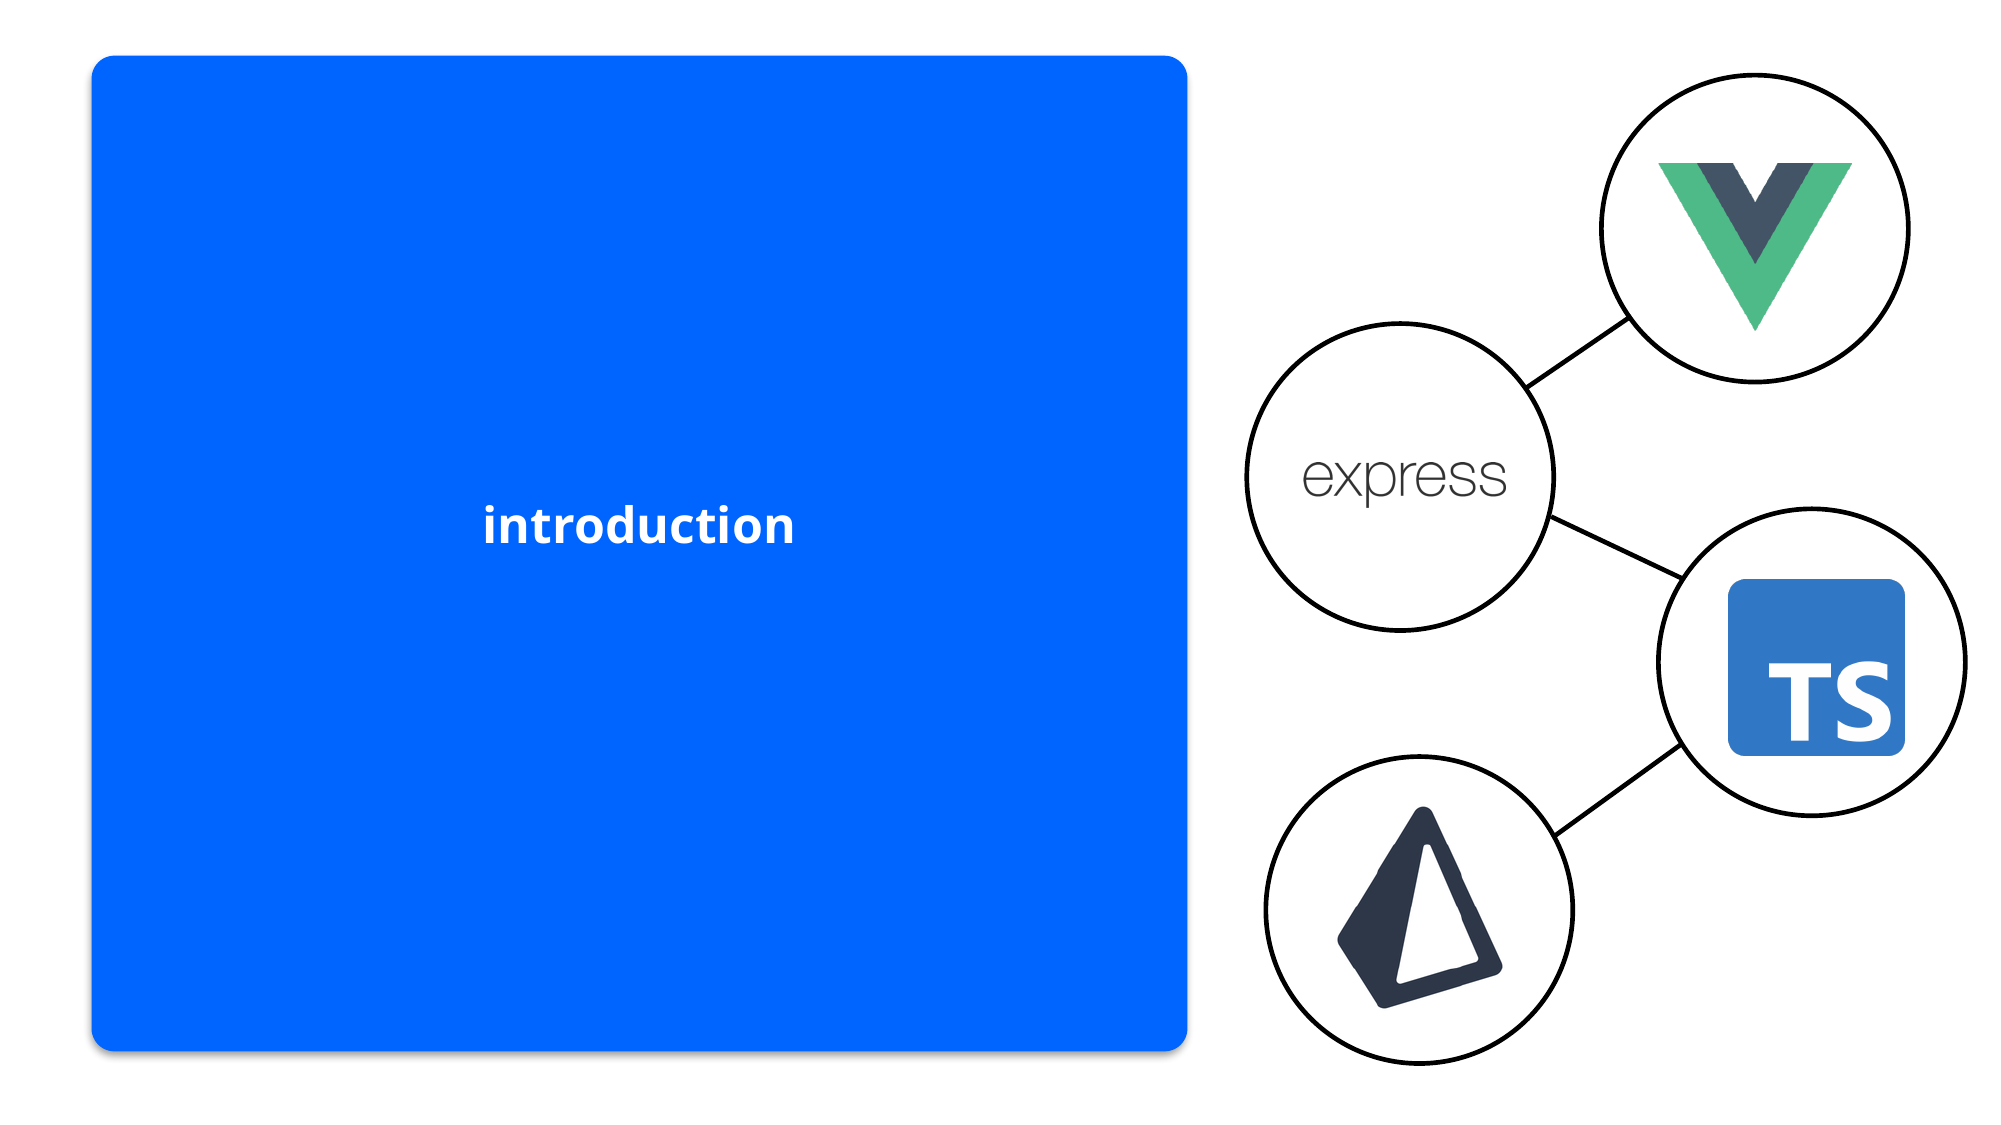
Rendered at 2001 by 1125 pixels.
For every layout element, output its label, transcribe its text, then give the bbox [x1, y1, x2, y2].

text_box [1551, 516, 1684, 579]
text_box [1332, 755, 1506, 782]
text_box introduction [90, 54, 1189, 1053]
text_box [1600, 74, 1910, 384]
text_box [1245, 322, 1555, 632]
text_box [1545, 820, 1574, 1000]
text_box [1264, 821, 1293, 1000]
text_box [1553, 742, 1684, 837]
text_box [1657, 507, 1967, 817]
picture [1293, 782, 1546, 1032]
picture [1289, 411, 1520, 553]
picture [1643, 163, 1867, 331]
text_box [1526, 316, 1632, 388]
picture [1727, 579, 1905, 756]
text_box [1324, 1032, 1515, 1065]
